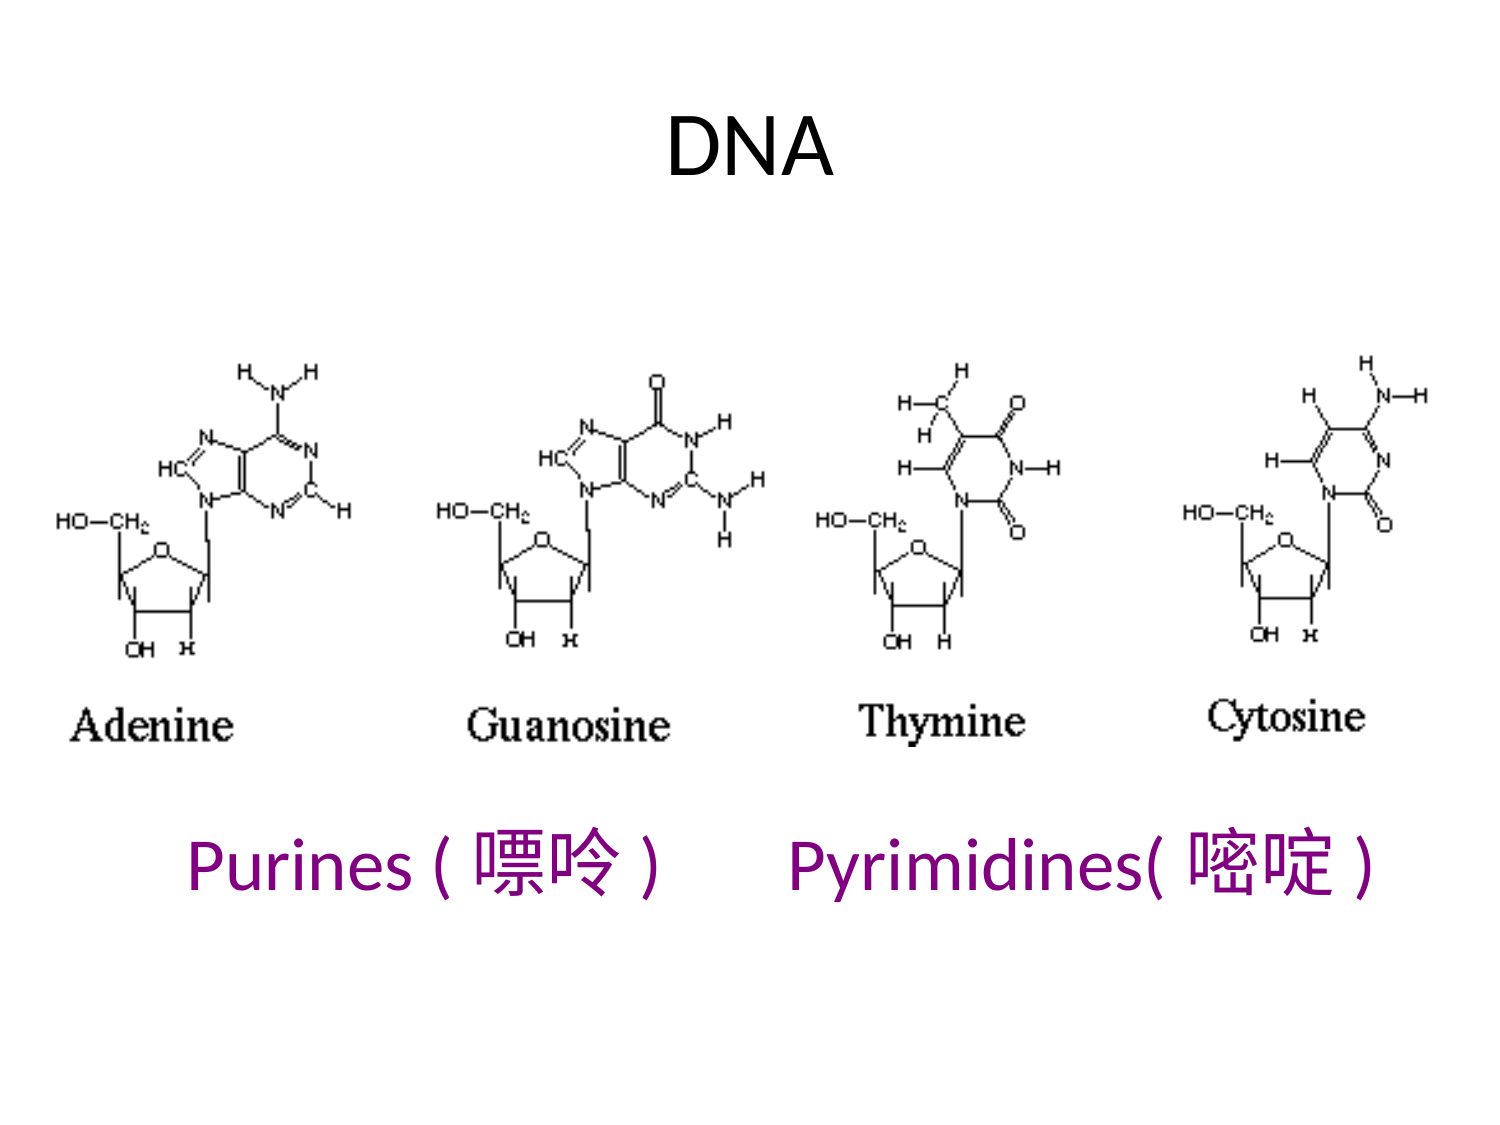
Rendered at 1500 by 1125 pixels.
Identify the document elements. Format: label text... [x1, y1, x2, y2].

title DNA [75, 45, 1425, 233]
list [49, 349, 788, 751]
text_box Pyrimidines(嘧啶) [773, 808, 1391, 914]
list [799, 349, 1451, 748]
text_box Purines (嘌呤) [171, 808, 678, 914]
